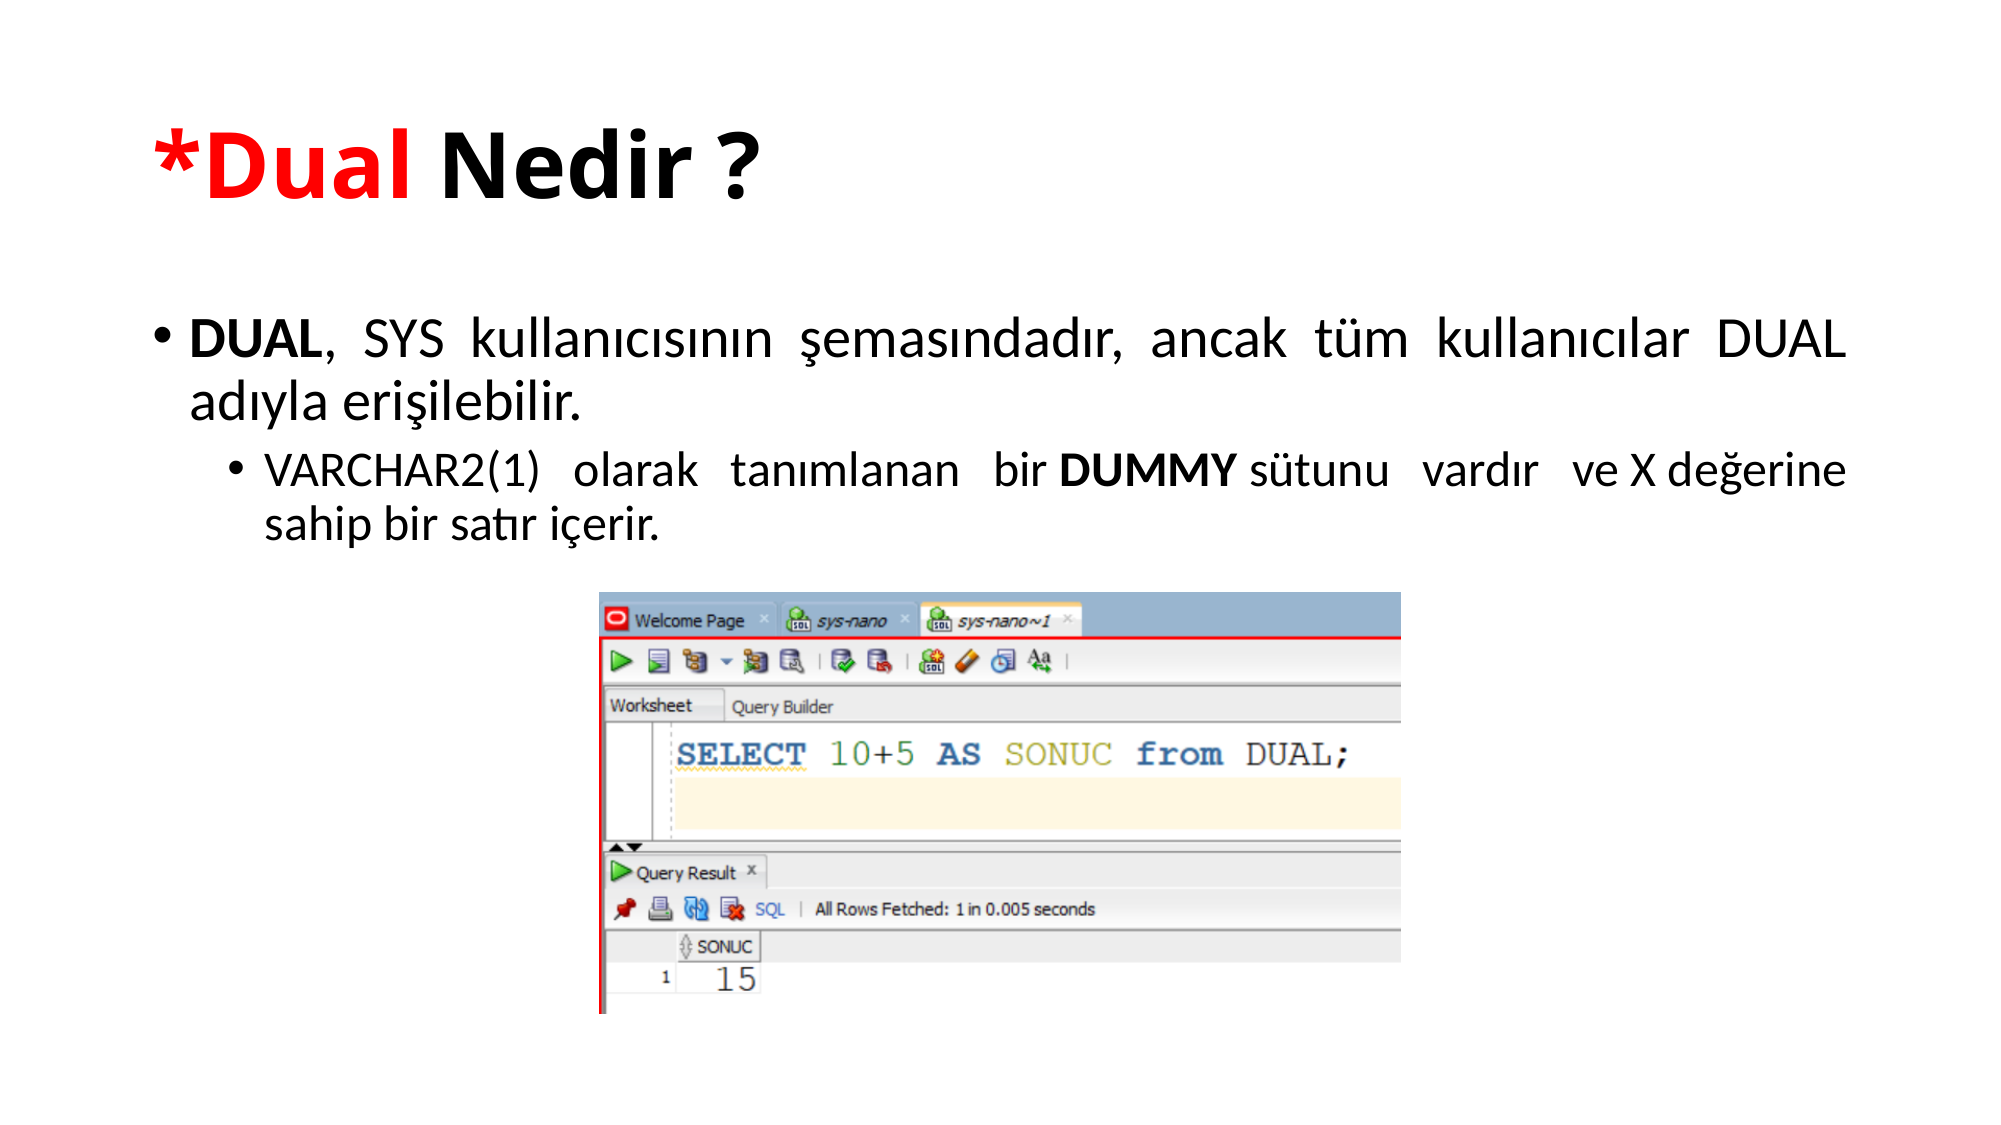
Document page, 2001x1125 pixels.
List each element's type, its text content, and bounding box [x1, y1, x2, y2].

title *Dual Nedir ? [137, 59, 1863, 278]
picture [599, 592, 1401, 1014]
list DUAL, SYS kullanıcısının şemasındadır, ancak tüm kullanıcılar DUAL adıyla erişilebilir. VARCHAR2(1) olarak tanımlanan bir DUMMY sütunu vardır ve X değerine sahip bir satır içerir. [137, 299, 1863, 1014]
